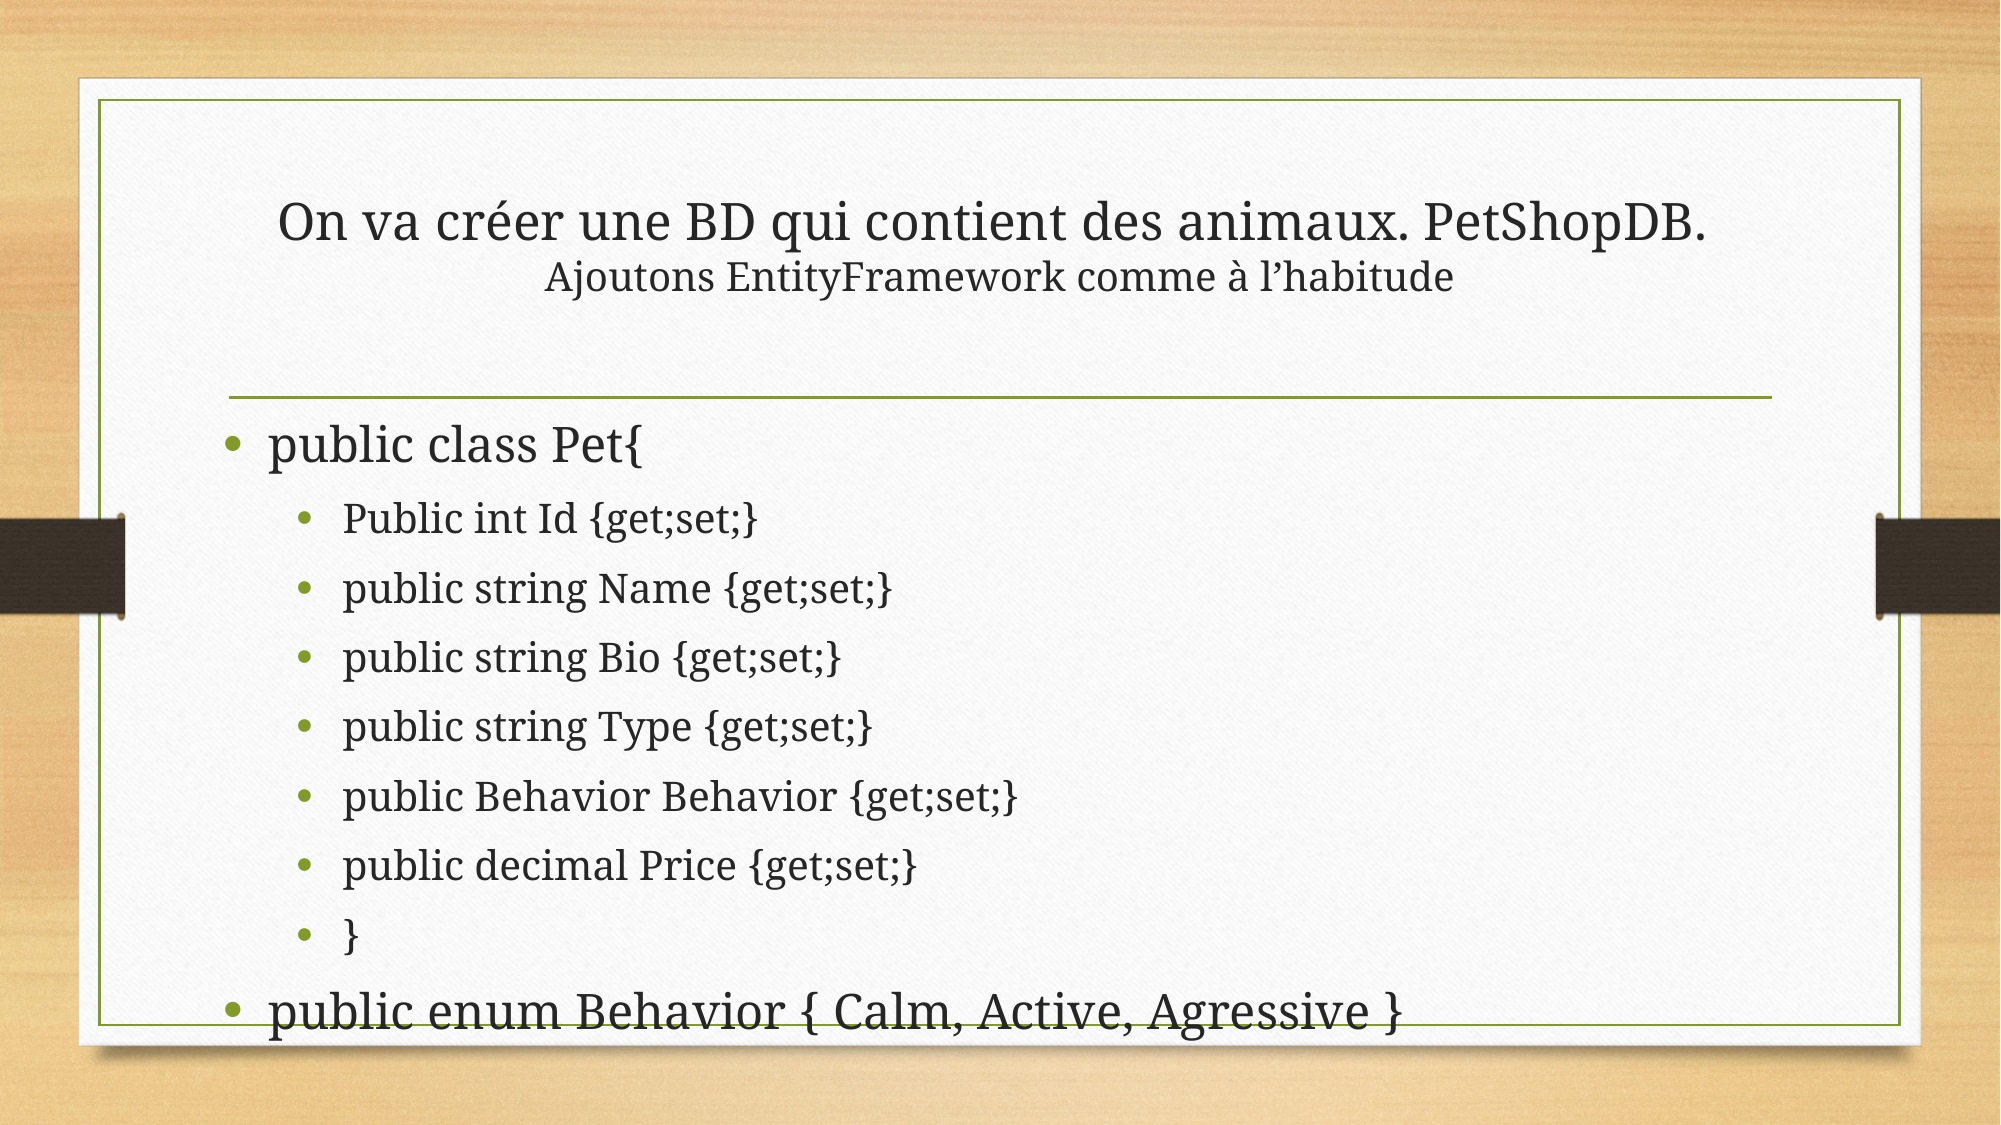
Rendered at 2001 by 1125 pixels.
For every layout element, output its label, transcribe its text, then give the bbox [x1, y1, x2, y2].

picture [0, 0, 2001, 1125]
list public class Pet{ Public int Id {get;set;} public string Name {get;set;} public string Bio {get;set;} public string Type {get;set;} public Behavior Behavior {get;set;} public decimal Price {get;set;} } public enum Behavior { Calm, Active, Agressive } [208, 406, 1676, 1051]
title On va créer une BD qui contient des animaux. PetShopDB. Ajoutons EntityFramework comme à l’habitude [212, 161, 1788, 375]
